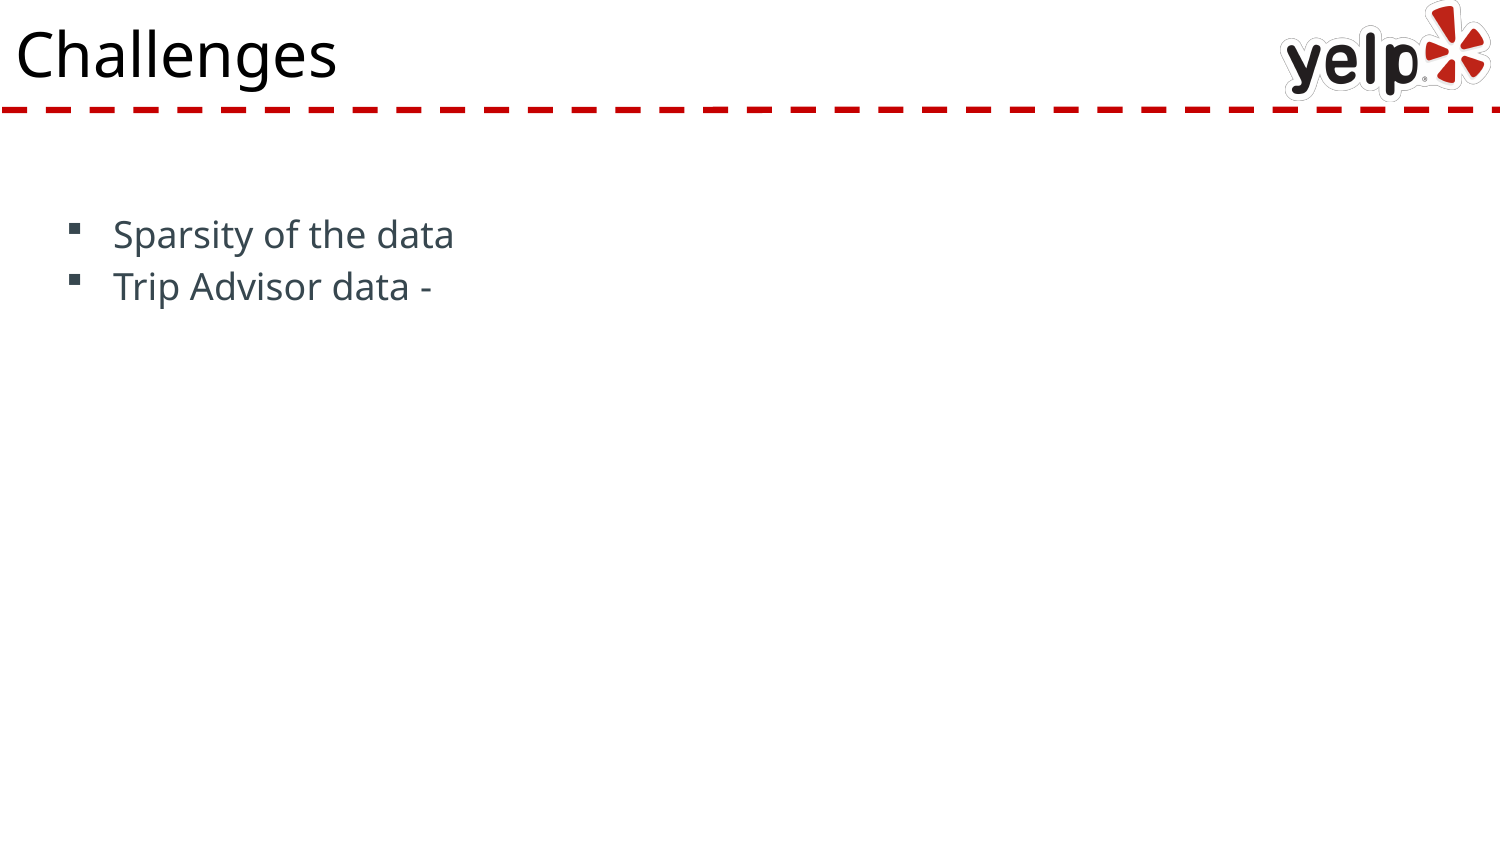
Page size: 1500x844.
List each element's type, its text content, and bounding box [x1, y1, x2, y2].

picture [1280, 0, 1491, 102]
list Sparsity of the data Trip Advisor data - [51, 189, 1449, 750]
title Challenges [0, 0, 514, 94]
